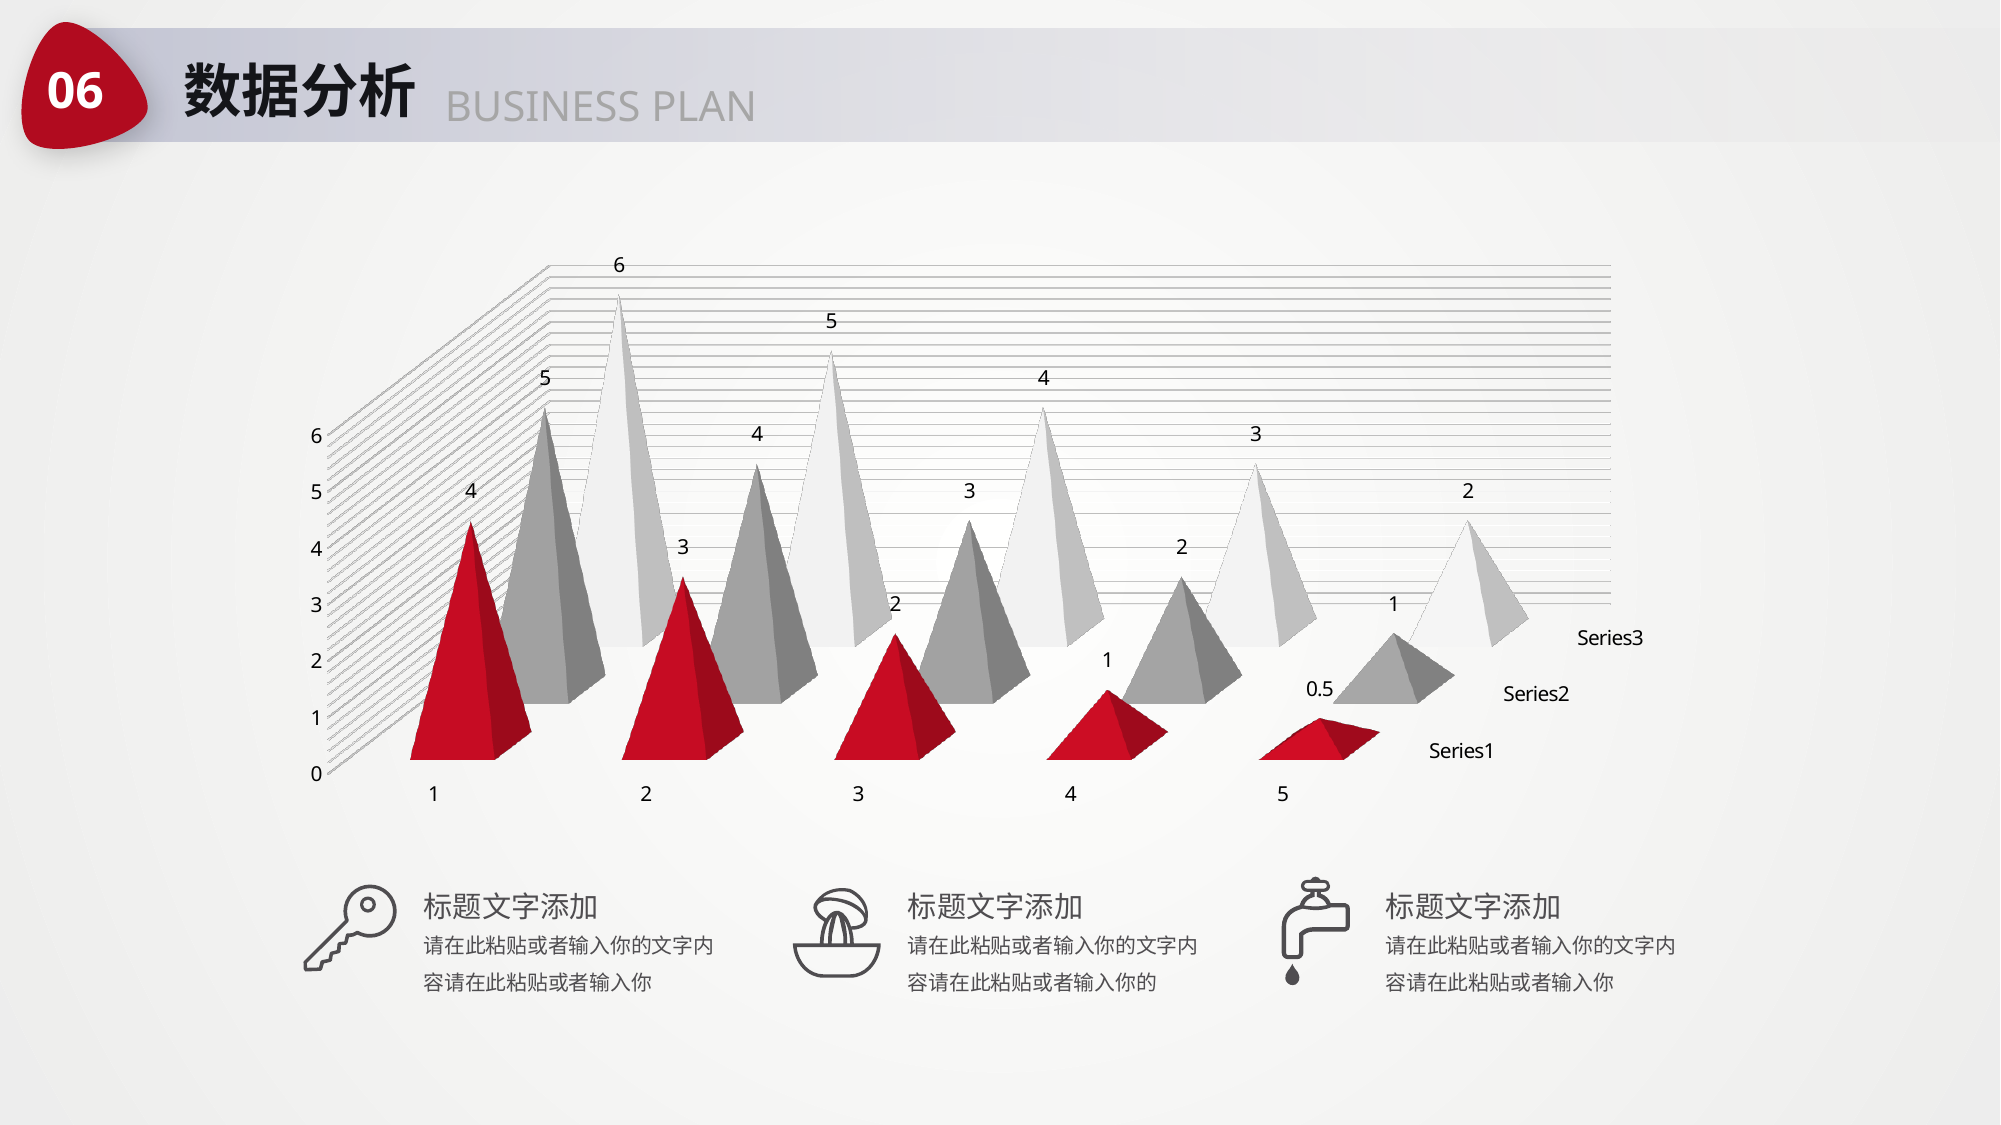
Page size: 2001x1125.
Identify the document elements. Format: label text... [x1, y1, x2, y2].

chart [265, 250, 1689, 820]
text_box 标题文字添加 [1370, 863, 1701, 912]
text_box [13, 20, 2000, 147]
text_box 标题文字添加 [892, 863, 1223, 912]
text_box 请在此粘贴或者输入你的文字内容请在此粘贴或者输入你的 [892, 912, 1223, 1006]
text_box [303, 884, 397, 972]
text_box [792, 888, 881, 978]
text_box 标题文字添加 [408, 863, 739, 912]
text_box 请在此粘贴或者输入你的文字内容请在此粘贴或者输入你 [408, 912, 739, 1006]
text_box 请在此粘贴或者输入你的文字内容请在此粘贴或者输入你 [1370, 912, 1701, 1006]
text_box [1281, 876, 1350, 986]
